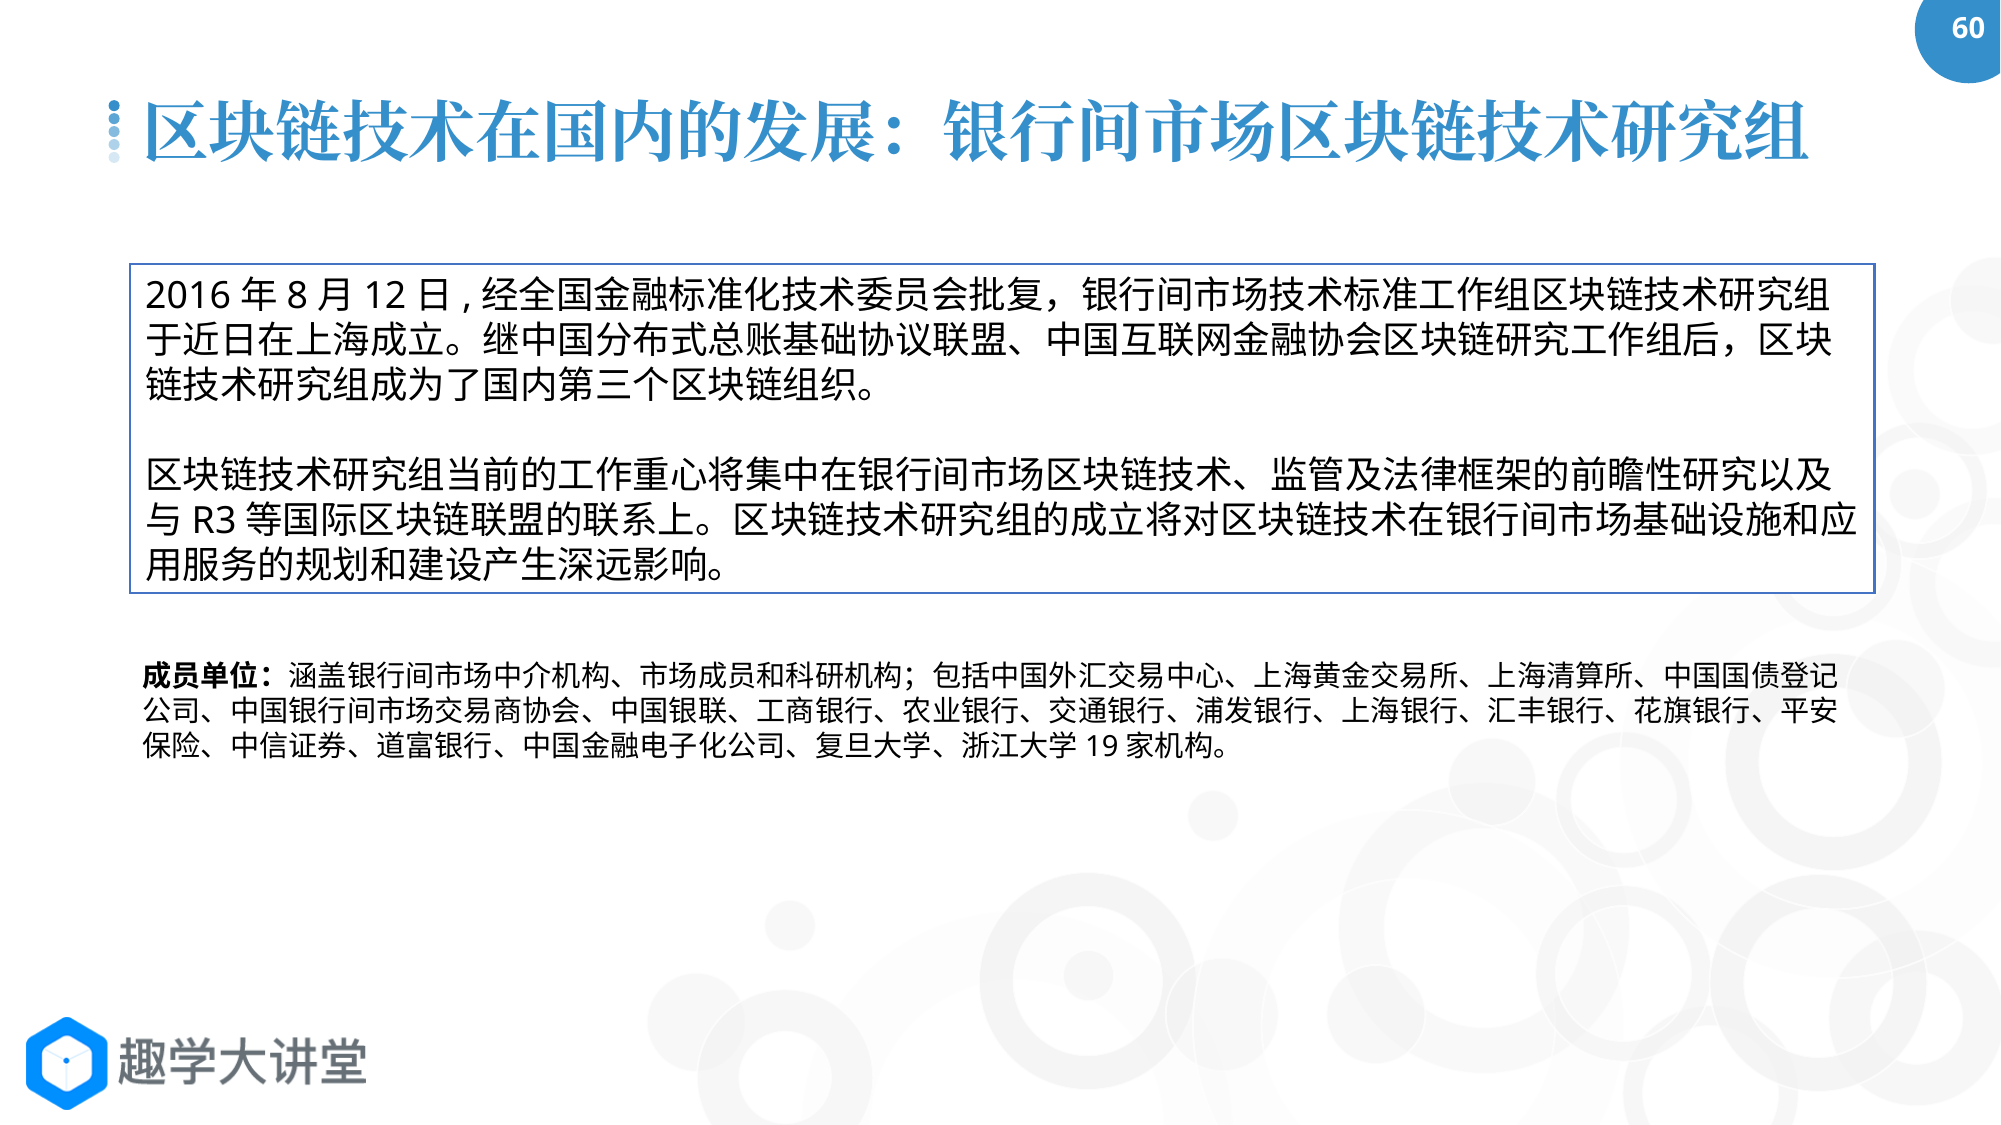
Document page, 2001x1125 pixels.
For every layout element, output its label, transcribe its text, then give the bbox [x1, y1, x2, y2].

picture [25, 1017, 368, 1110]
text_box 2016年8月12日,经全国金融标准化技术委员会批复，银行间市场技术标准工作组区块链技术研究组于近日在上海成立。继中国分布式总账基础协议联盟、中国互联网金融协会区块链研究工作组后，区块链技术研究组成为了国内第三个区块链组织。 区块链技术研究组当前的工作重心将集中在银行间市场区块链技术、监管及法律框架的前瞻性研究以及与R3等国际区块链联盟的联系上。区块链技术研究组的成立将对区块链技术在银行间市场基础设施和应用服务的规划和建设产生深远影响。 [129, 263, 1876, 594]
text_box 成员单位：涵盖银行间市场中介机构、市场成员和科研机构；包括中国外汇交易中心、上海黄金交易所、上海清算所、中国国债登记公司、中国银行间市场交易商协会、中国银联、工商银行、农业银行、交通银行、浦发银行、上海银行、汇丰银行、花旗银行、平安保险、中信证券、道富银行、中国金融电子化公司、复旦大学、浙江大学19家机构。 [127, 649, 1875, 815]
text_box 区块链技术在国内的发展：银行间市场区块链技术研究组 [127, 81, 1848, 177]
